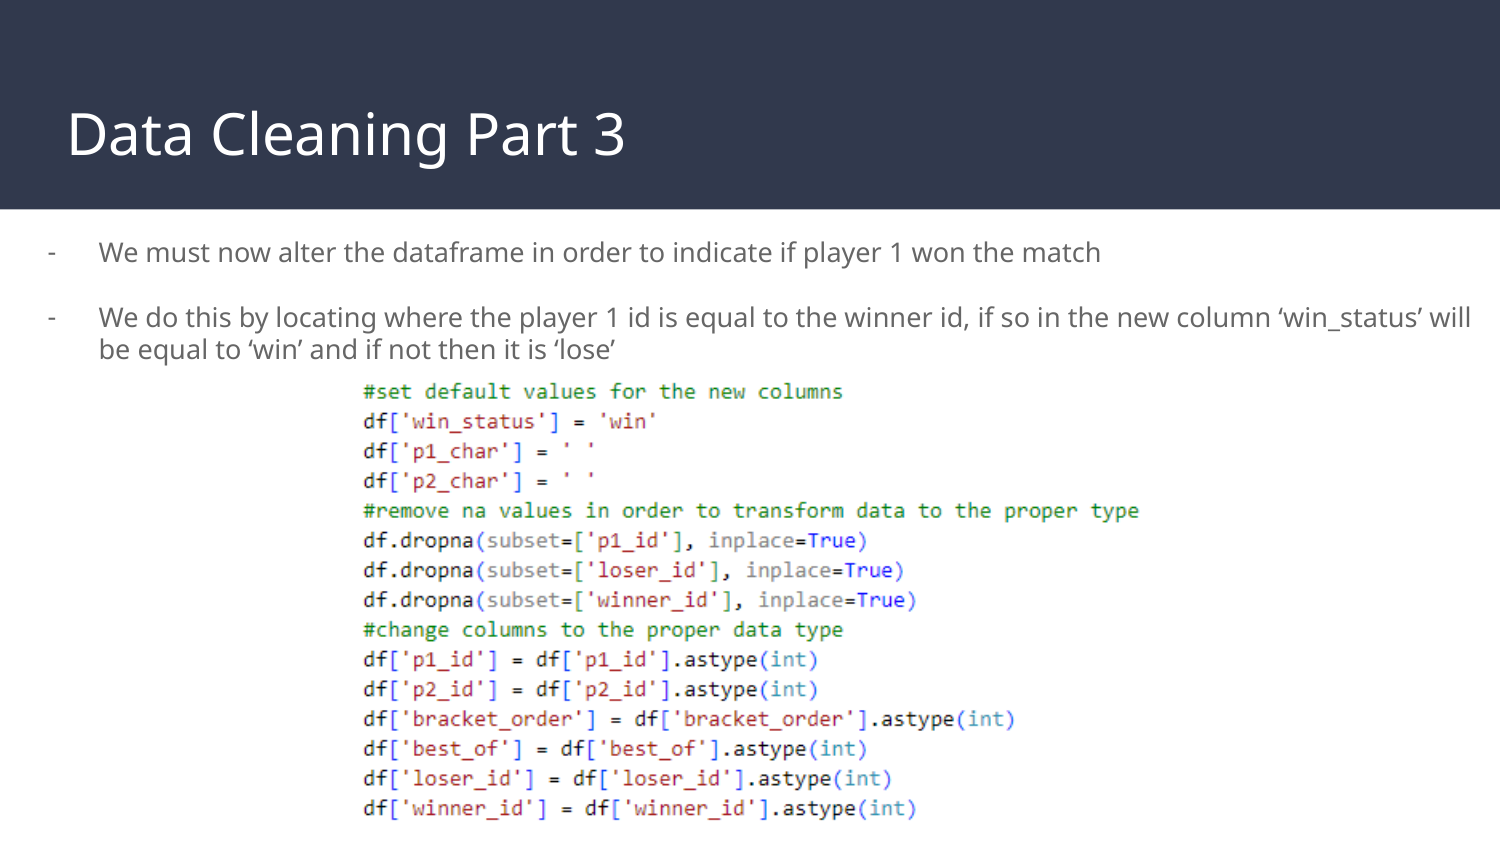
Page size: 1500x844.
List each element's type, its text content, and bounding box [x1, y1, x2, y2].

title Data Cleaning Part 3 [51, 82, 1449, 185]
picture [357, 376, 1143, 828]
text_box We must now alter the dataframe in order to indicate if player 1 won the match We do this by locating where the player 1 id is equal to the winner id, if so in the new column ‘win_status’ will be equal to ‘win’ and if not then it is ‘lose’ [8, 220, 1491, 844]
